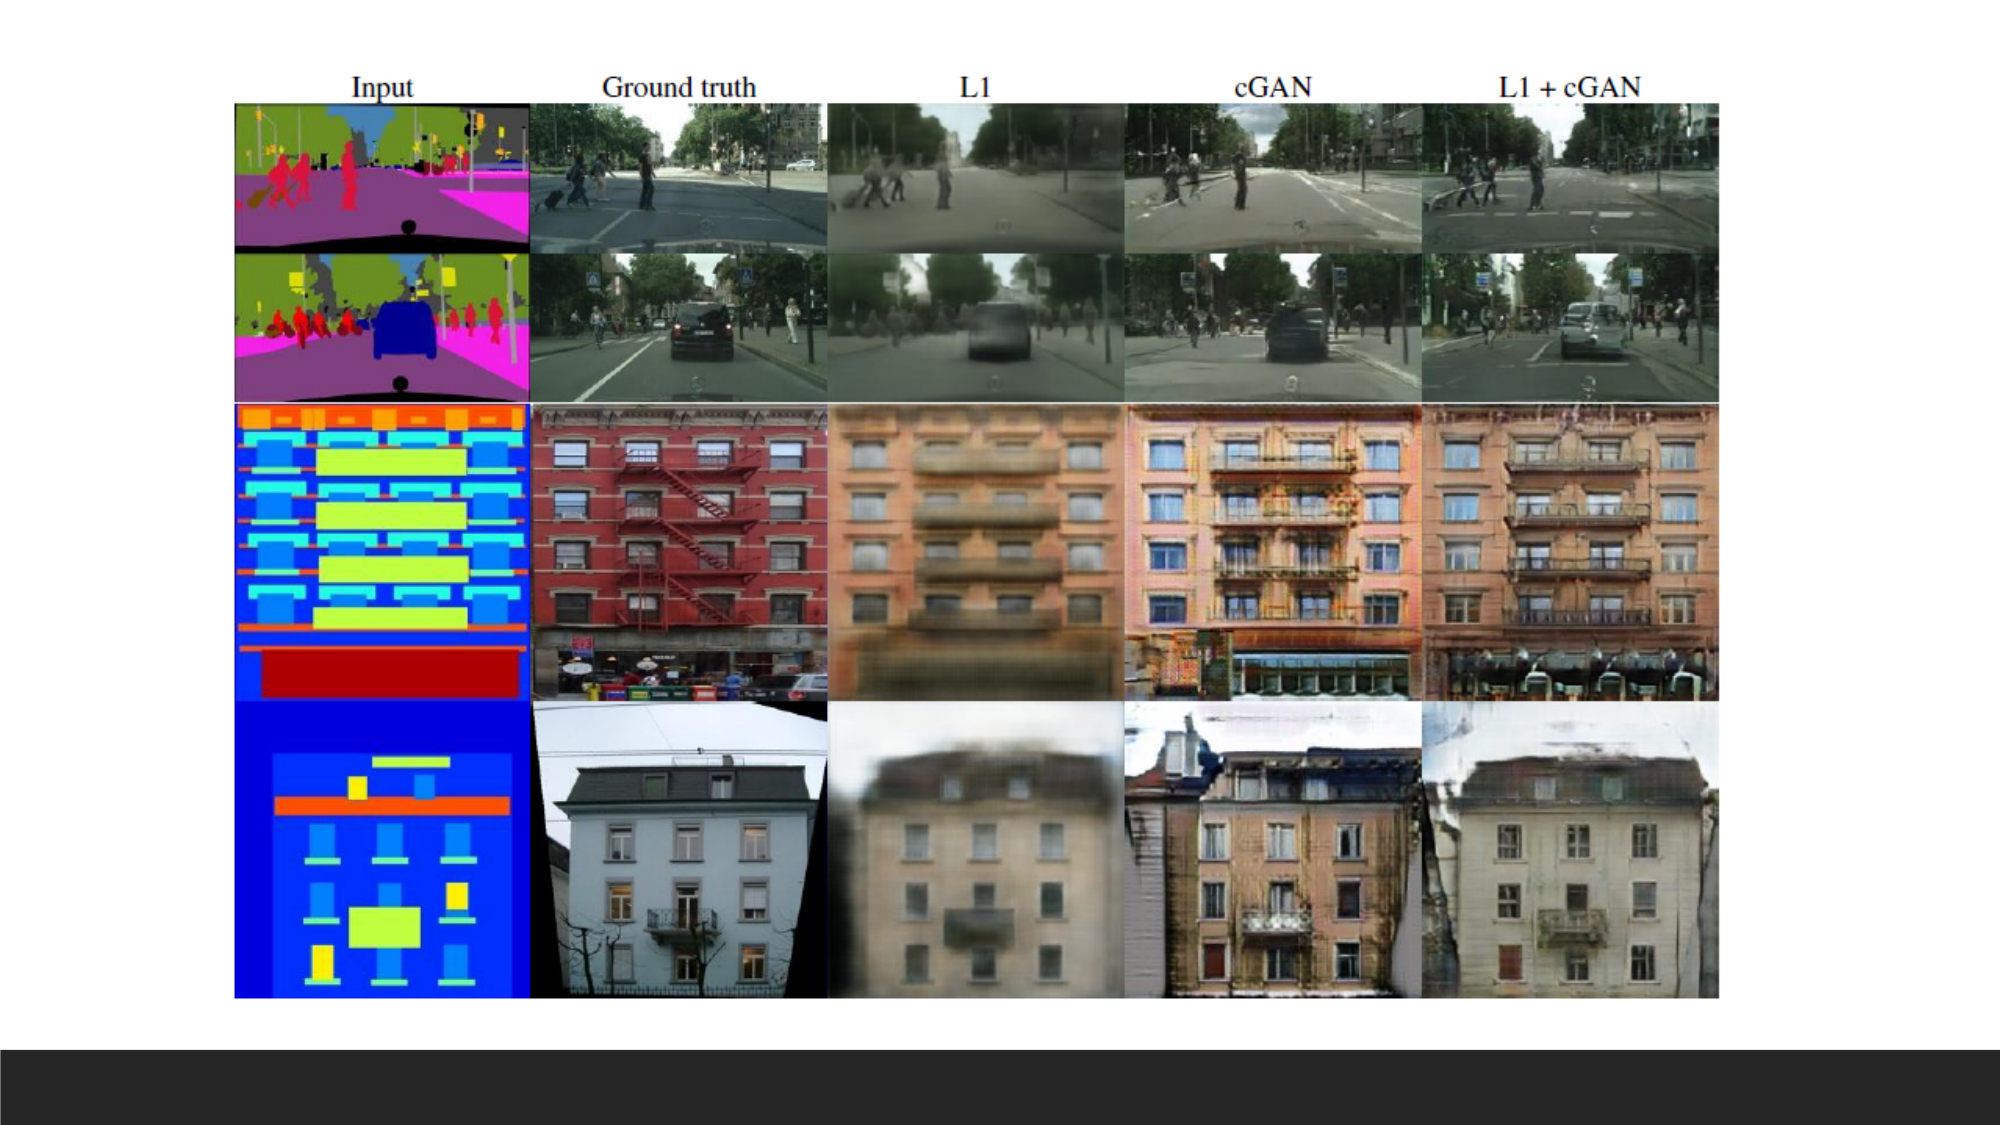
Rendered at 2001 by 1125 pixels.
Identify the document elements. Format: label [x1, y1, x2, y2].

picture [216, 55, 1735, 1016]
